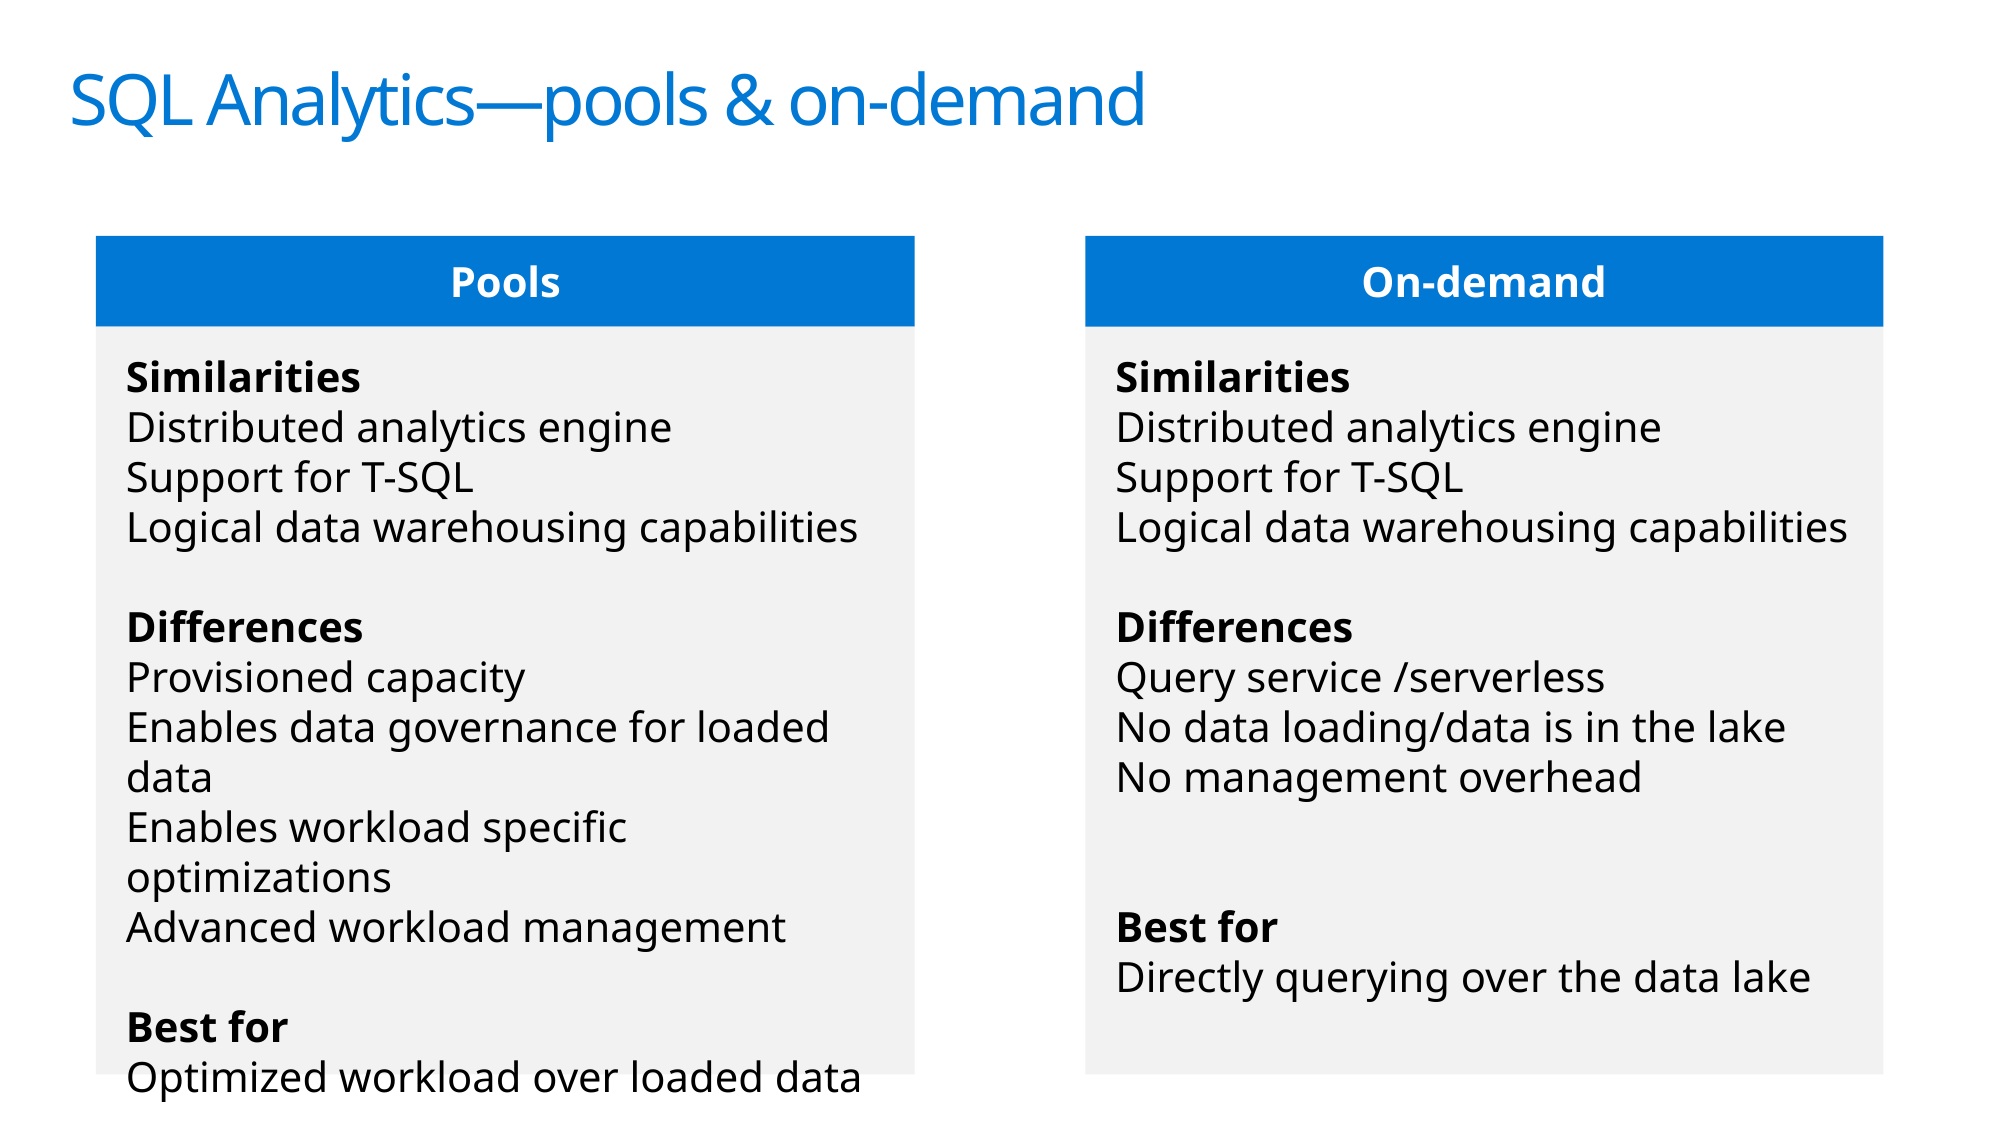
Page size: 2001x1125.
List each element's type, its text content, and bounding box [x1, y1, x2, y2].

text_box Similarities Distributed analytics engine Support for T-SQL Logical data warehousing capabilities Differences Provisioned capacity Enables data governance for loaded data Enables workload specific optimizations Advanced workload management Best for Optimized workload over loaded data [95, 326, 915, 1075]
text_box On-demand [1085, 235, 1884, 327]
title SQL Analytics—pools & on-demand [69, 36, 1930, 159]
text_box Similarities Distributed analytics engine Support for T-SQL Logical data warehousing capabilities Differences Query service /serverless No data loading/data is in the lake No management overhead Best for Directly querying over the data lake [1085, 327, 1884, 1075]
text_box Pools [95, 235, 915, 326]
